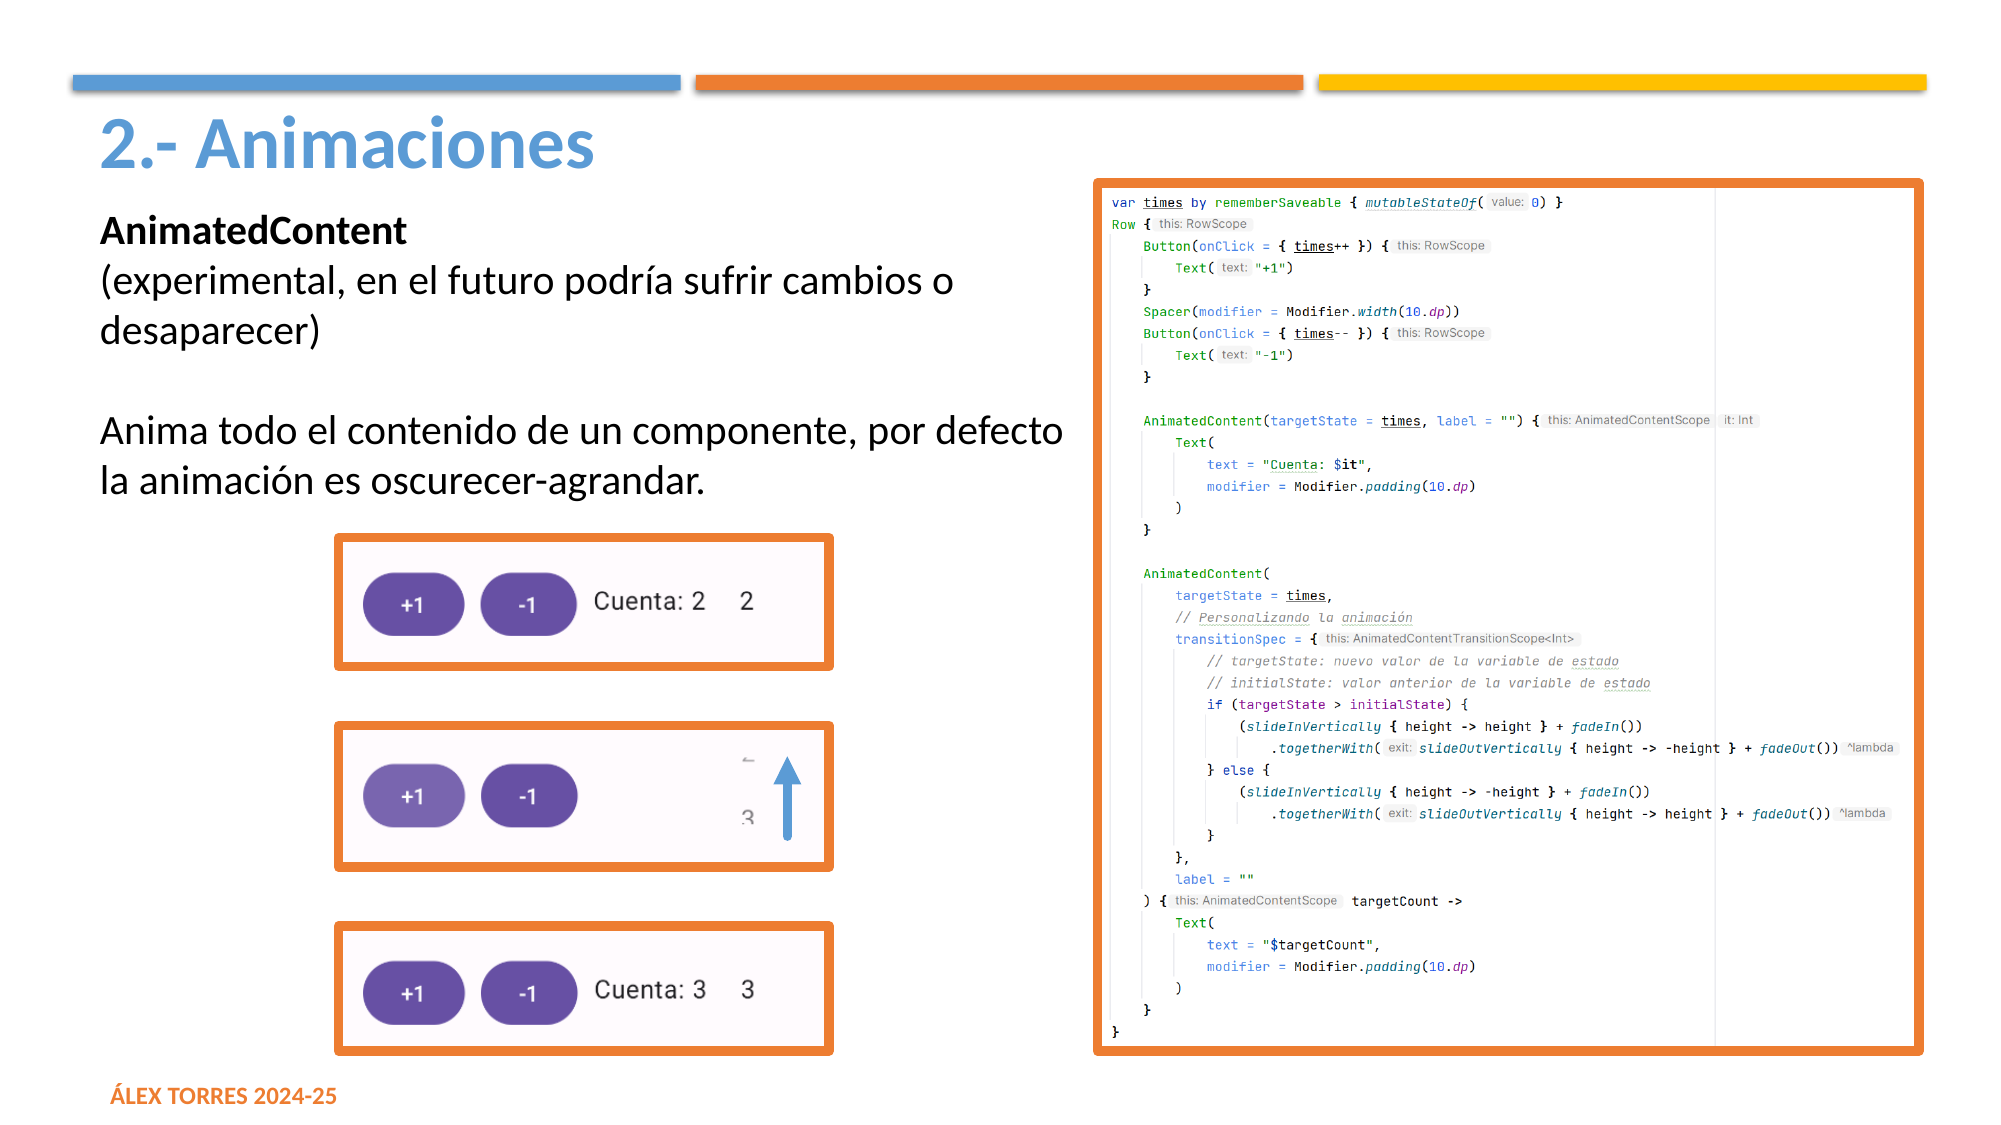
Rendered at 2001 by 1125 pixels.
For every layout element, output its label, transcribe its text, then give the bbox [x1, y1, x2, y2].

picture [342, 930, 825, 1047]
text_box 2.- Animaciones [85, 78, 1915, 188]
picture [342, 729, 825, 863]
picture [1101, 187, 1915, 1047]
text_box AnimatedContent (experimental, en el futuro podría sufrir cambios o desaparecer) Anima todo el contenido de un componente, por defecto la animación es oscurecer-agrandar. [85, 187, 1083, 1072]
picture [342, 541, 825, 663]
